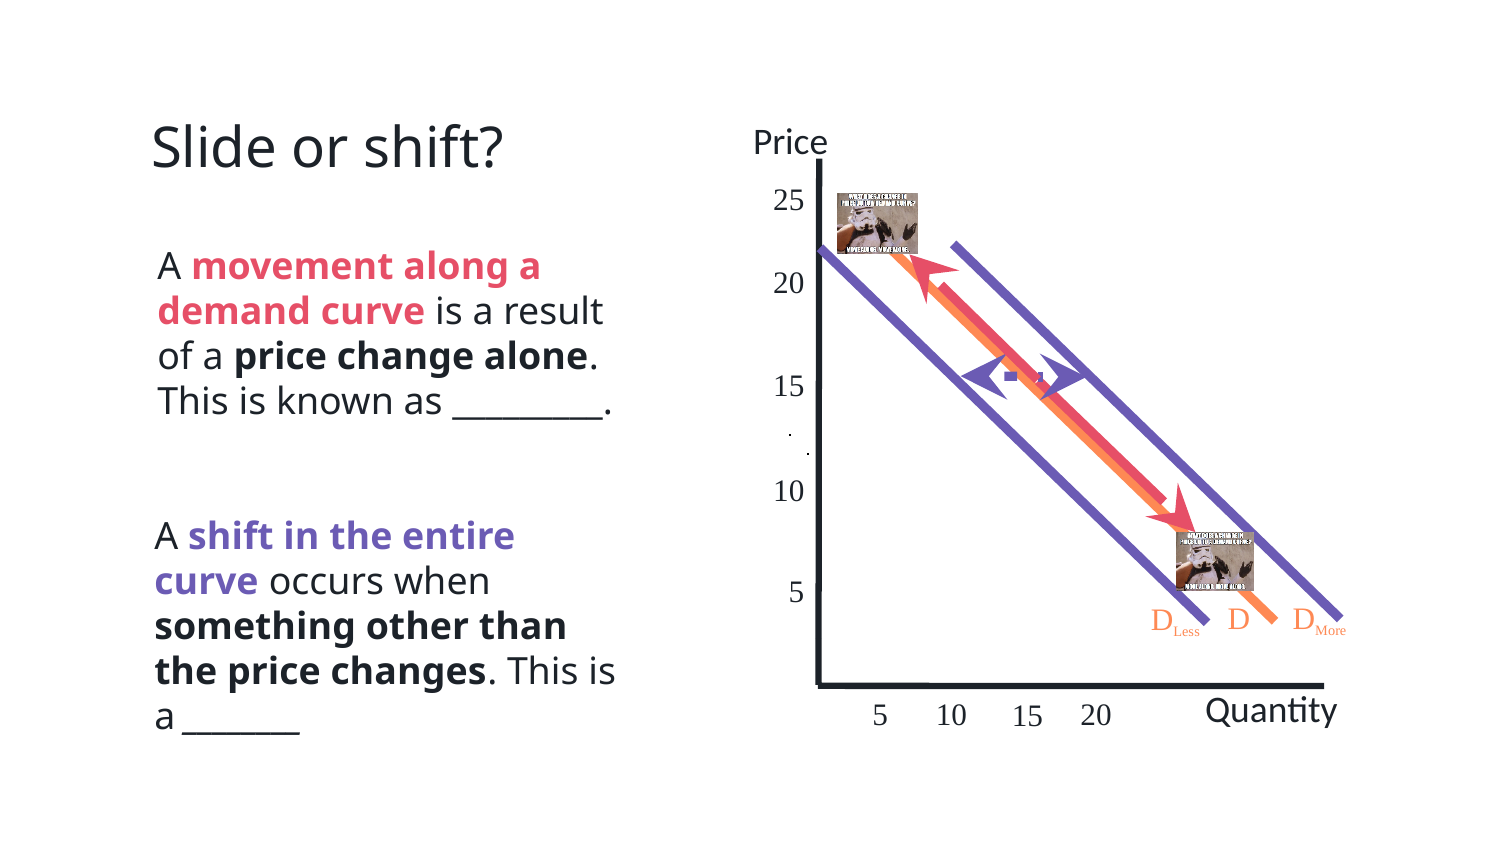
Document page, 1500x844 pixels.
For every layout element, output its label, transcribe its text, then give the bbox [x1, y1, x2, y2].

text_box Quantity [1186, 686, 1356, 738]
text_box Price [707, 118, 874, 170]
text_box DLess [1127, 591, 1224, 647]
text_box 20 [1053, 686, 1139, 739]
text_box [960, 365, 982, 387]
picture [837, 193, 918, 254]
text_box [1065, 366, 1087, 388]
text_box 15 [734, 357, 820, 410]
text_box DMore [1260, 590, 1379, 646]
text_box A movement along a demand curve is a result of a price change alone. This is known as _________. [142, 234, 634, 430]
text_box 25 [734, 171, 820, 224]
text_box 5 [734, 563, 820, 616]
text_box 5 [837, 686, 909, 739]
text_box A shift in the entire curve occurs when something other than the price changes. This is a ________ [139, 504, 637, 745]
text_box D [1196, 591, 1260, 644]
text_box 10 [909, 686, 994, 739]
text_box [909, 254, 932, 277]
picture [1176, 532, 1254, 591]
text_box 15 [985, 688, 1070, 741]
text_box 10 [734, 462, 820, 515]
title Slide or shift? [139, 106, 728, 192]
text_box [1173, 510, 1196, 532]
text_box 20 [734, 254, 820, 307]
